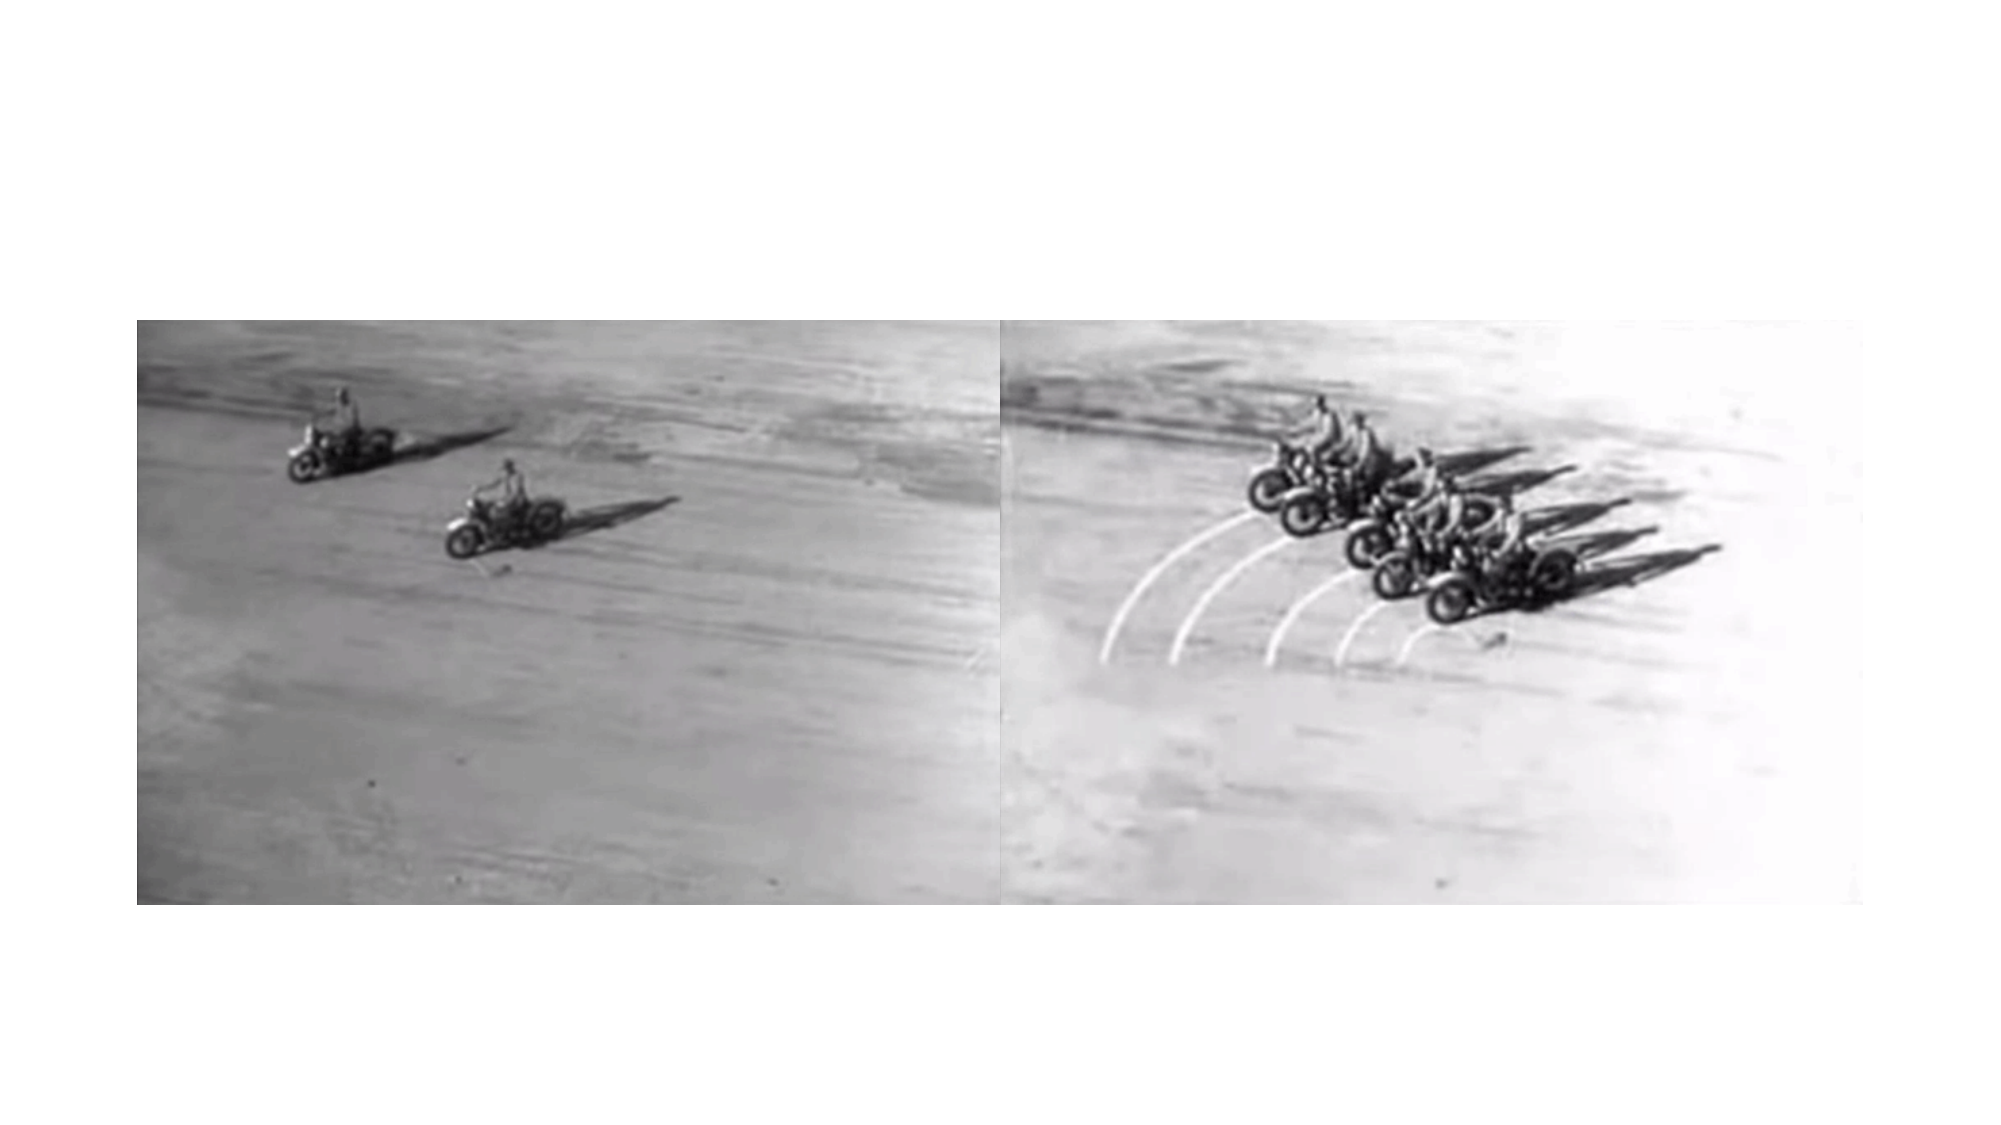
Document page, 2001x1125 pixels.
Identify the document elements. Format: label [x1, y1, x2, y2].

picture [137, 320, 1863, 905]
